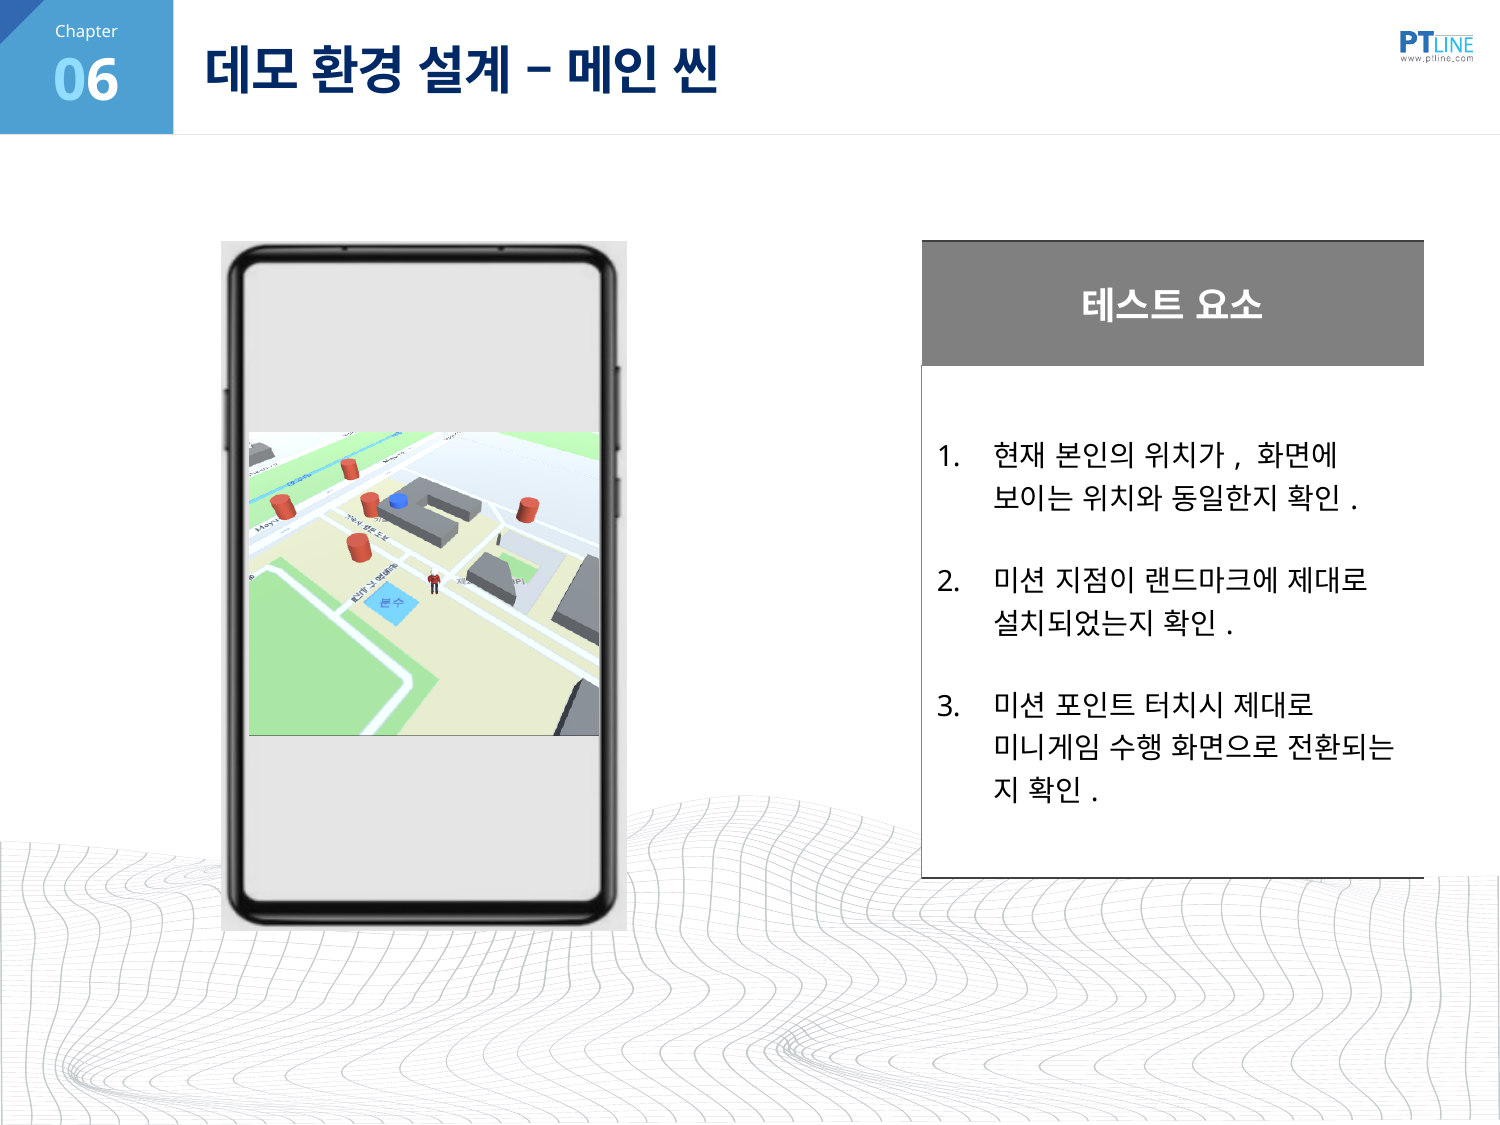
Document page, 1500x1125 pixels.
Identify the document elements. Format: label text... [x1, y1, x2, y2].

table_cell 현재 본인의 위치가, 화면에 보이는 위치와 동일한지 확인. 미션 지점이 랜드마크에 제대로 설치되었는지 확인. 미션 포인트 터치시 제대로 미니게임 수행 화면으로 전환되는 지 확인. [922, 366, 1424, 877]
table_header 테스트 요소 [922, 242, 1424, 365]
title 데모 환경 설계 – 메인 씬 [189, 75, 1484, 125]
text_box [0, 0, 1500, 75]
picture [221, 241, 627, 931]
text_box 06 [22, 75, 151, 120]
